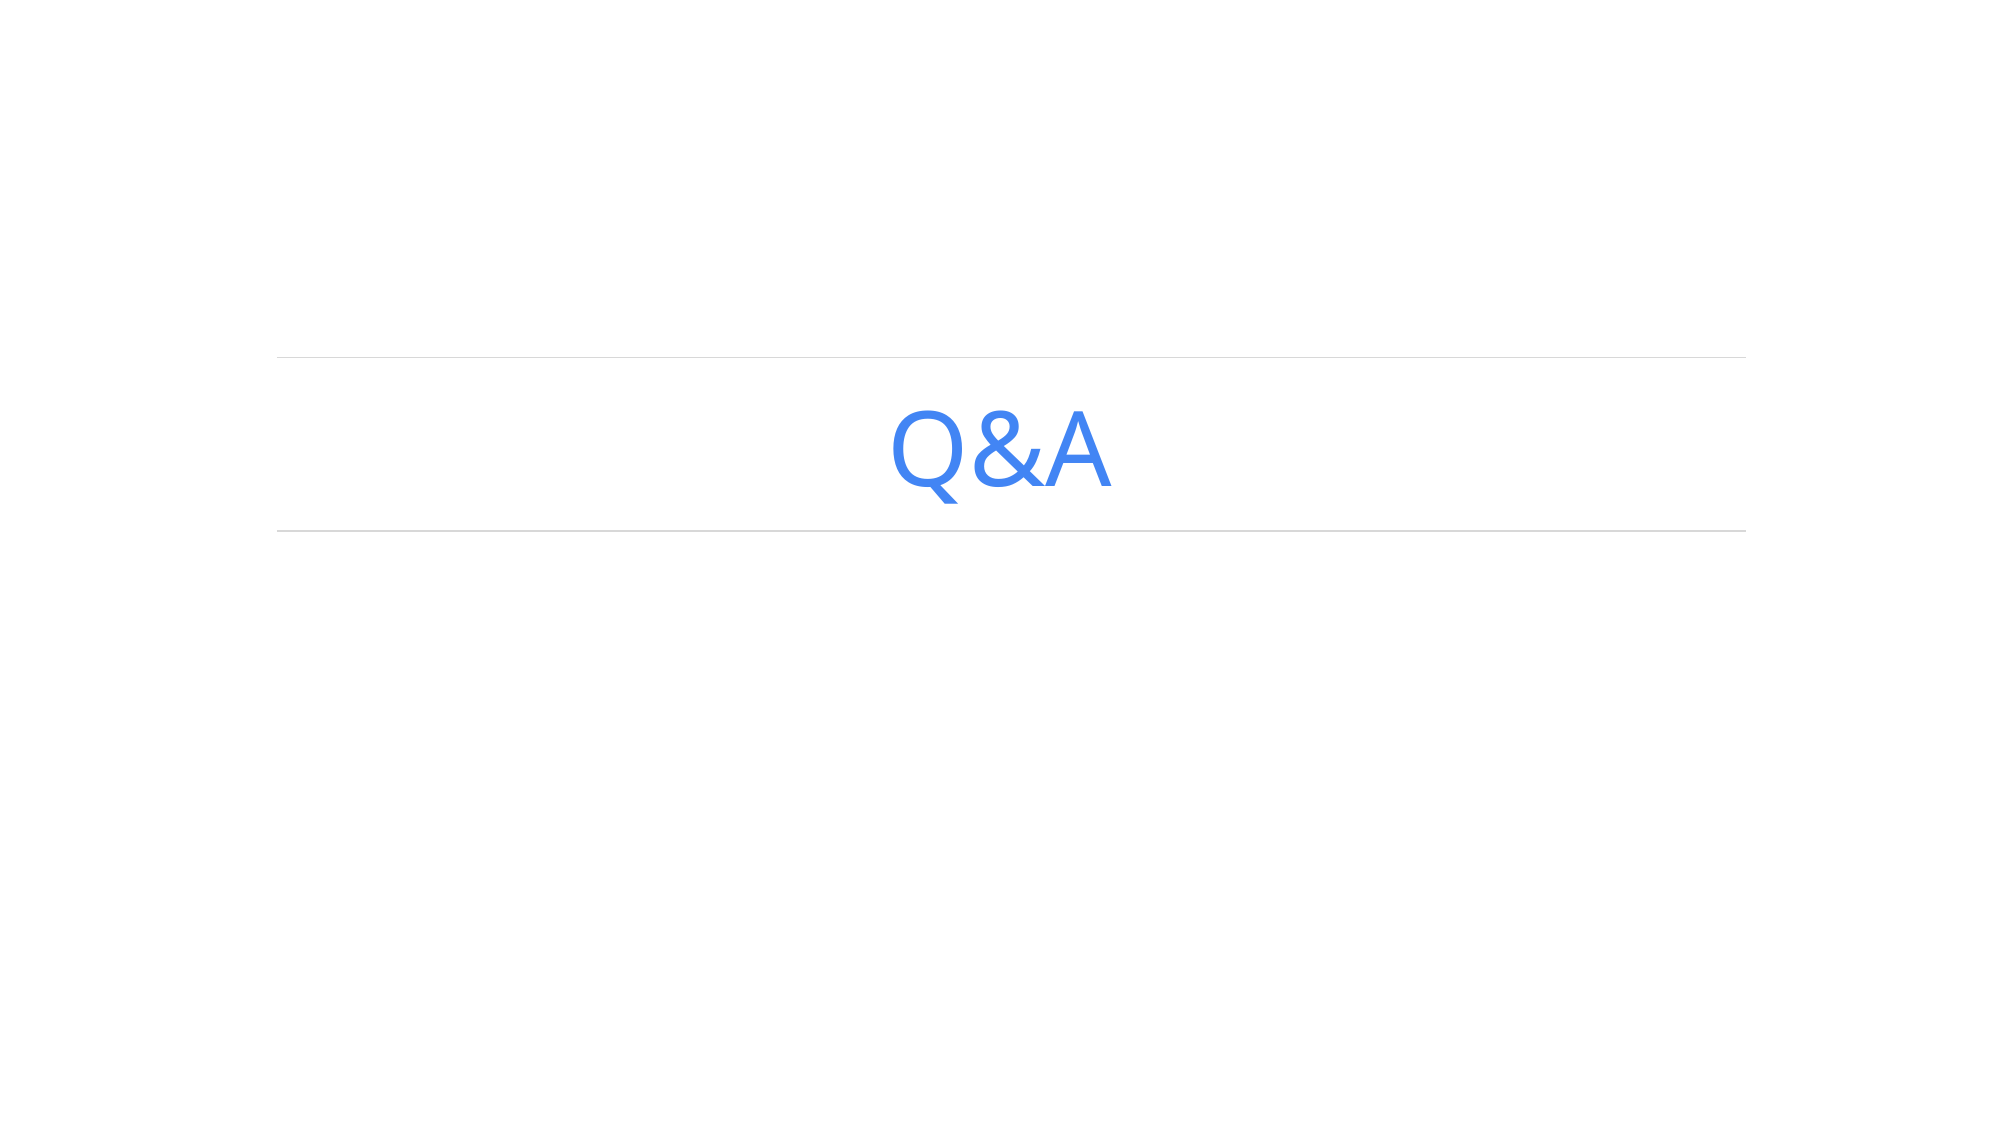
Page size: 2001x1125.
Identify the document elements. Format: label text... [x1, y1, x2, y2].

title Q&A [62, 375, 1938, 515]
